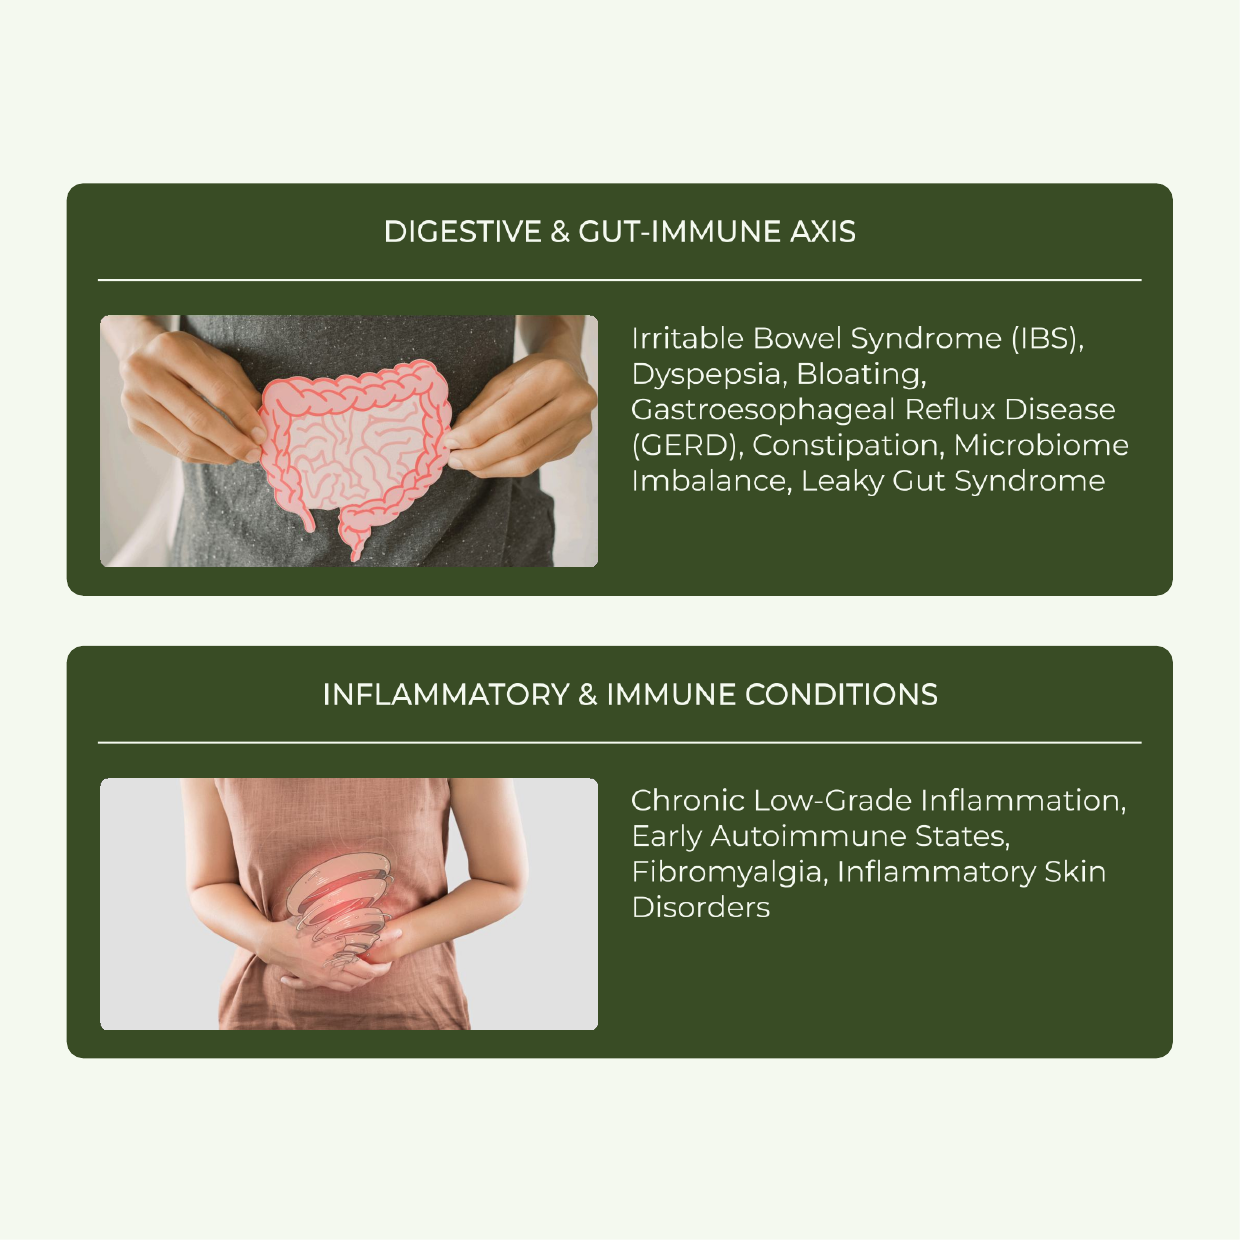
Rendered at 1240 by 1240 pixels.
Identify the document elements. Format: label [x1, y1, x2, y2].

picture [386, 220, 855, 243]
text_box [66, 645, 1173, 1059]
picture [632, 325, 1128, 496]
picture [325, 683, 937, 705]
picture [632, 788, 1125, 918]
picture [99, 776, 599, 1030]
text_box [66, 183, 1173, 596]
picture [99, 314, 599, 567]
